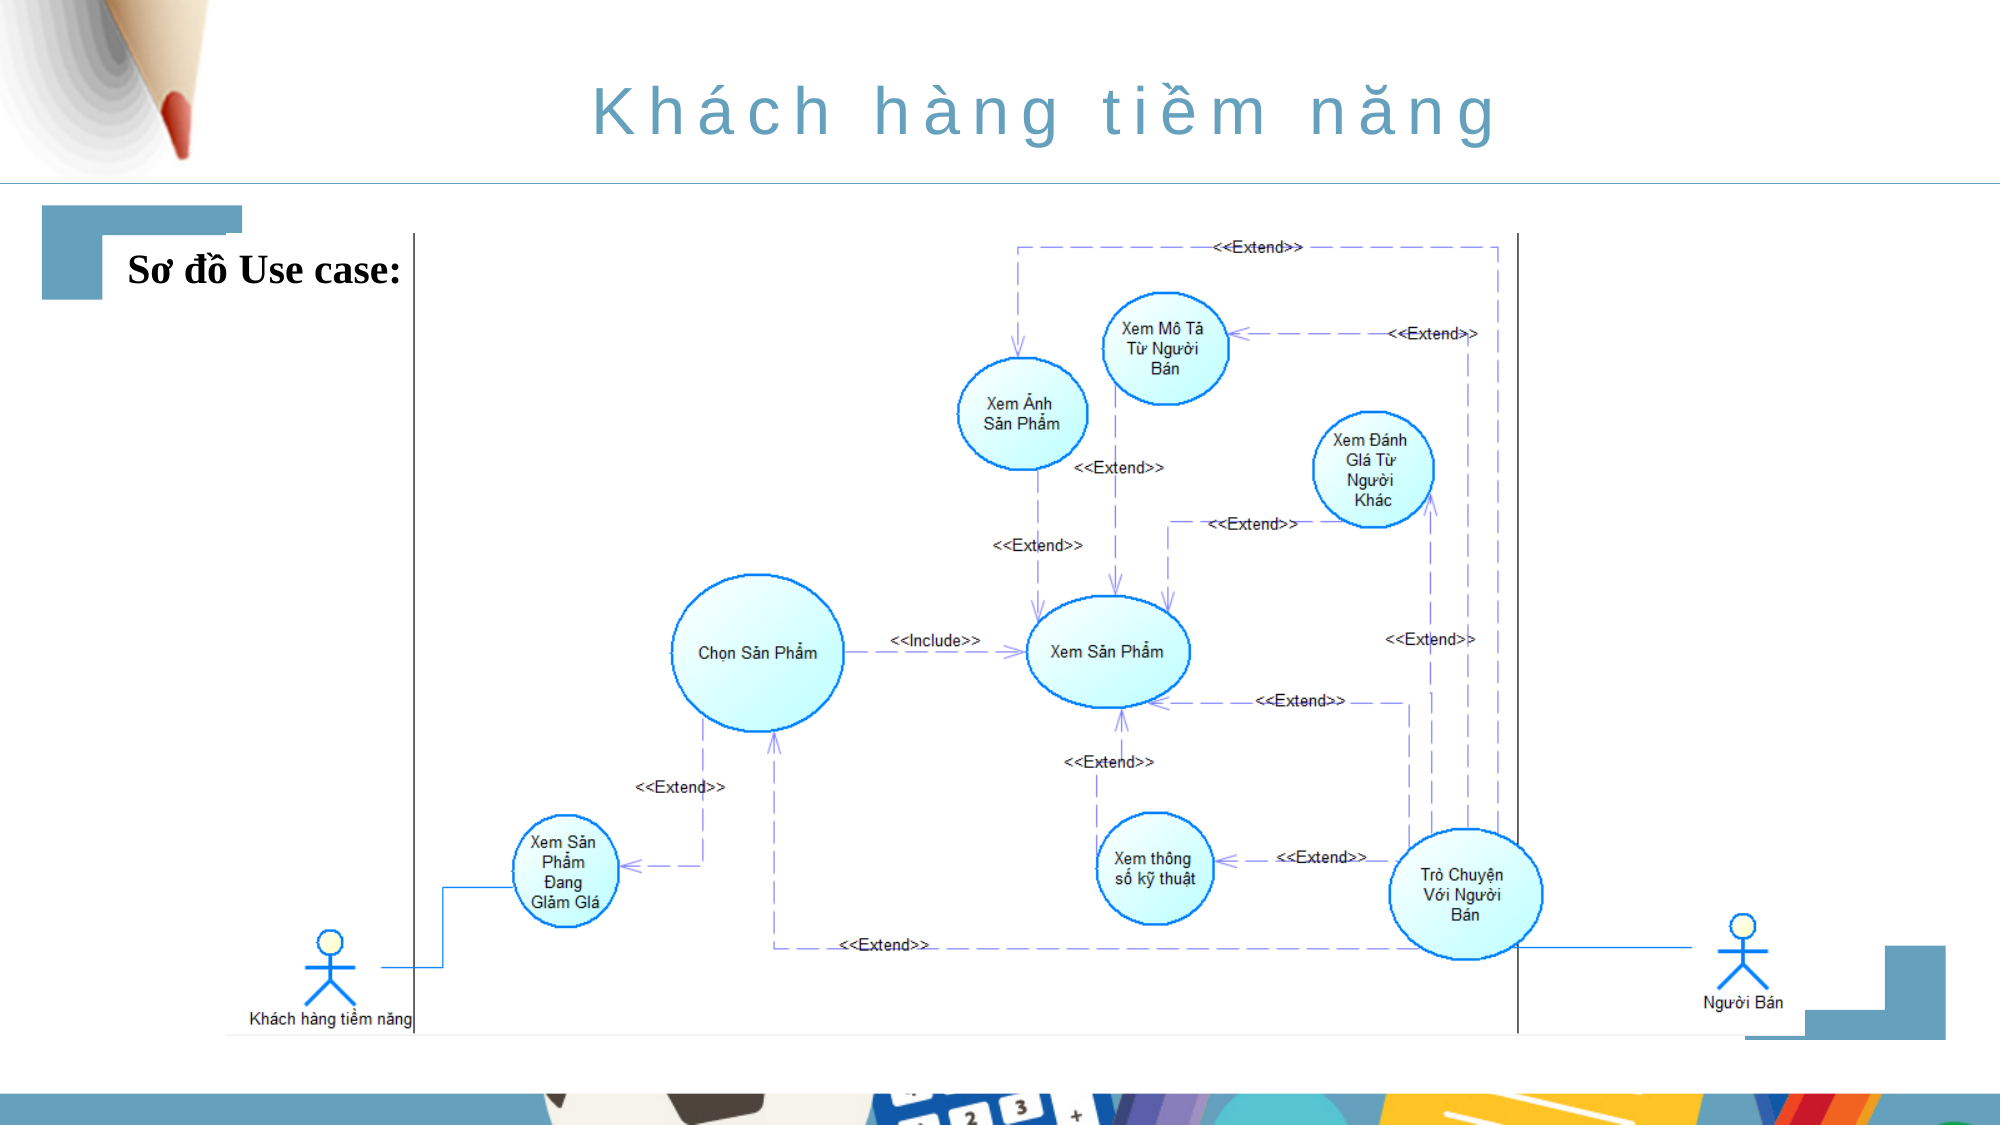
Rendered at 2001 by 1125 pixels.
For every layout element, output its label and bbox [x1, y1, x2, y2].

picture [226, 234, 1805, 1036]
text_box [41, 205, 1946, 1040]
text_box [0, 0, 2000, 1125]
